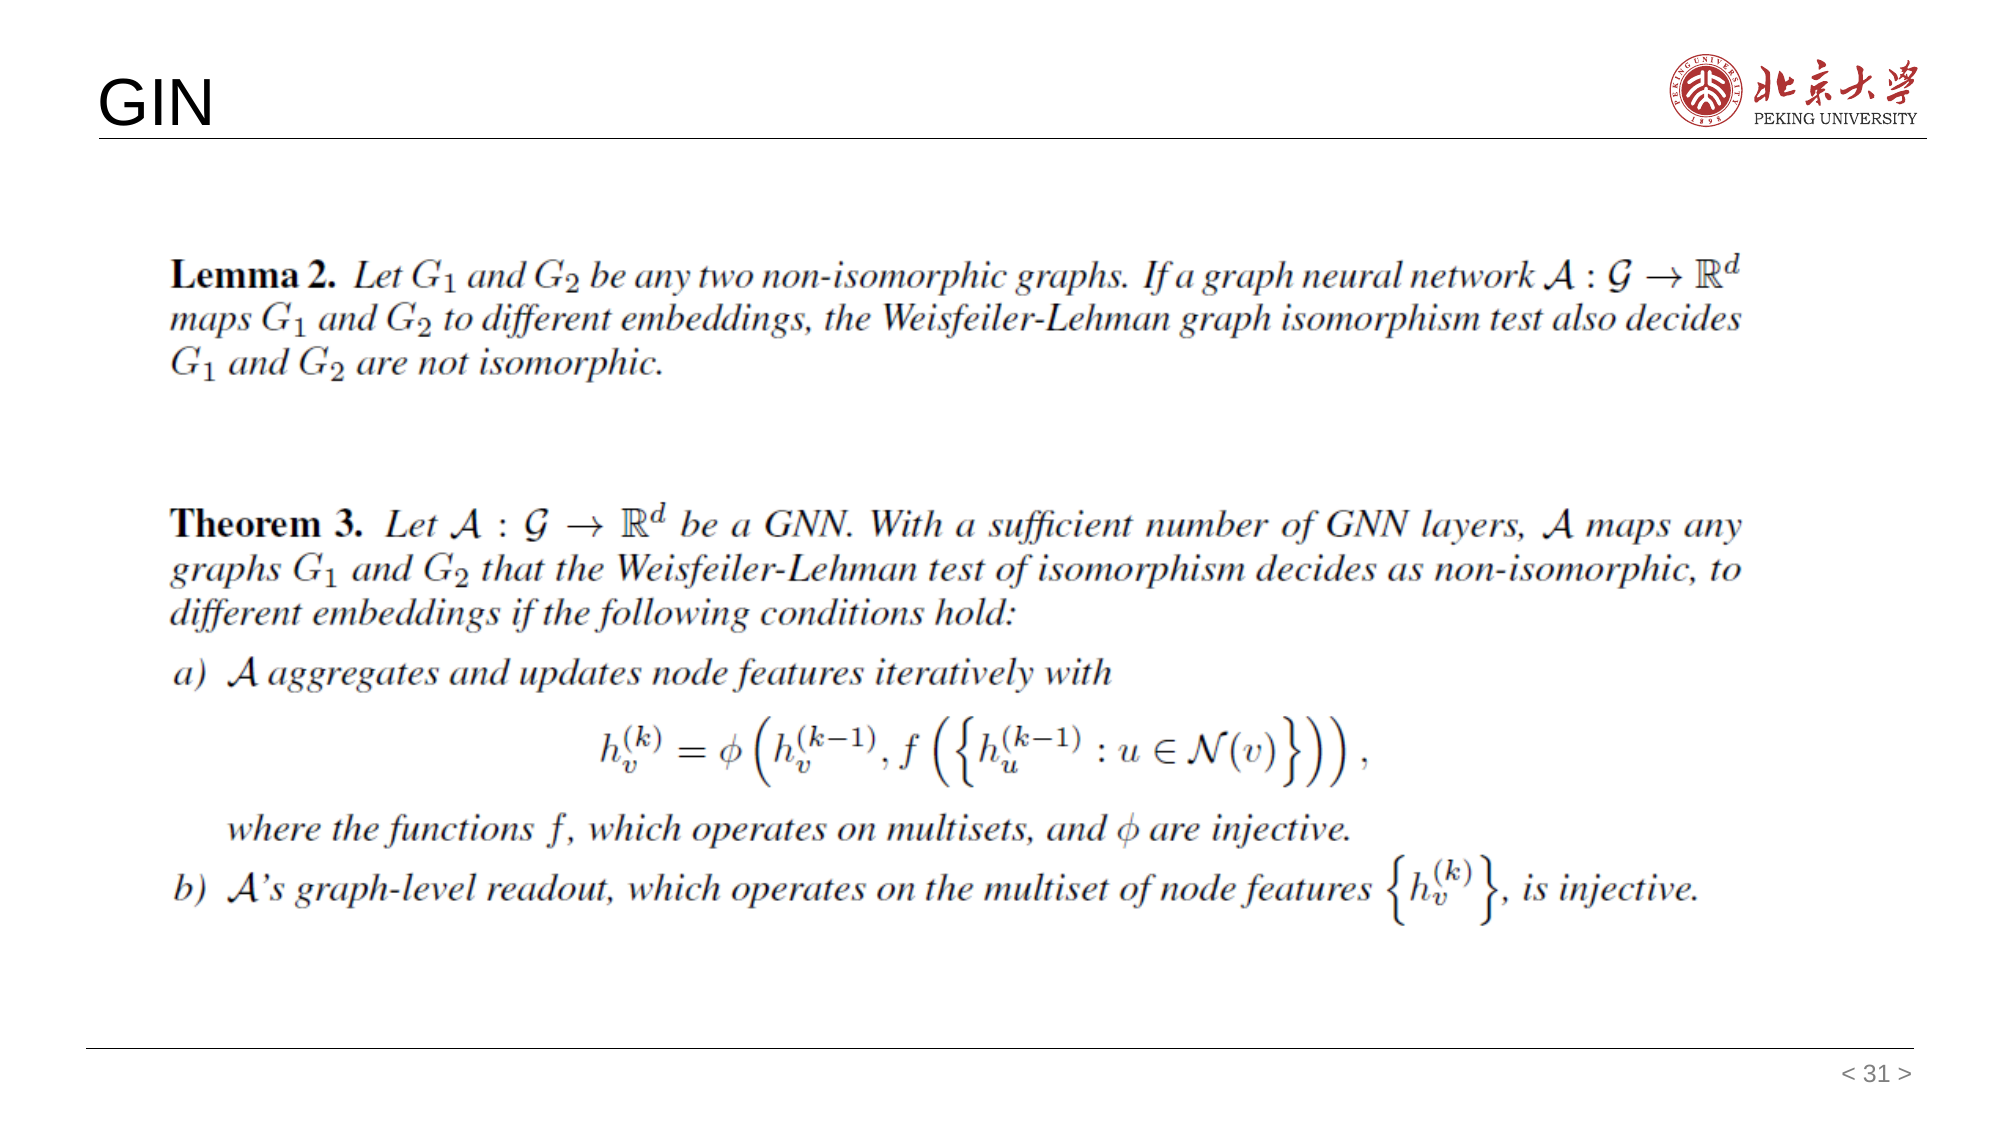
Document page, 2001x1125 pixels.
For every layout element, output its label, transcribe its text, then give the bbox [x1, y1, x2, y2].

slide_number < 31 > [1477, 1048, 1928, 1097]
picture [165, 493, 1754, 937]
picture [165, 247, 1754, 386]
text_box GIN [0, 51, 1384, 146]
